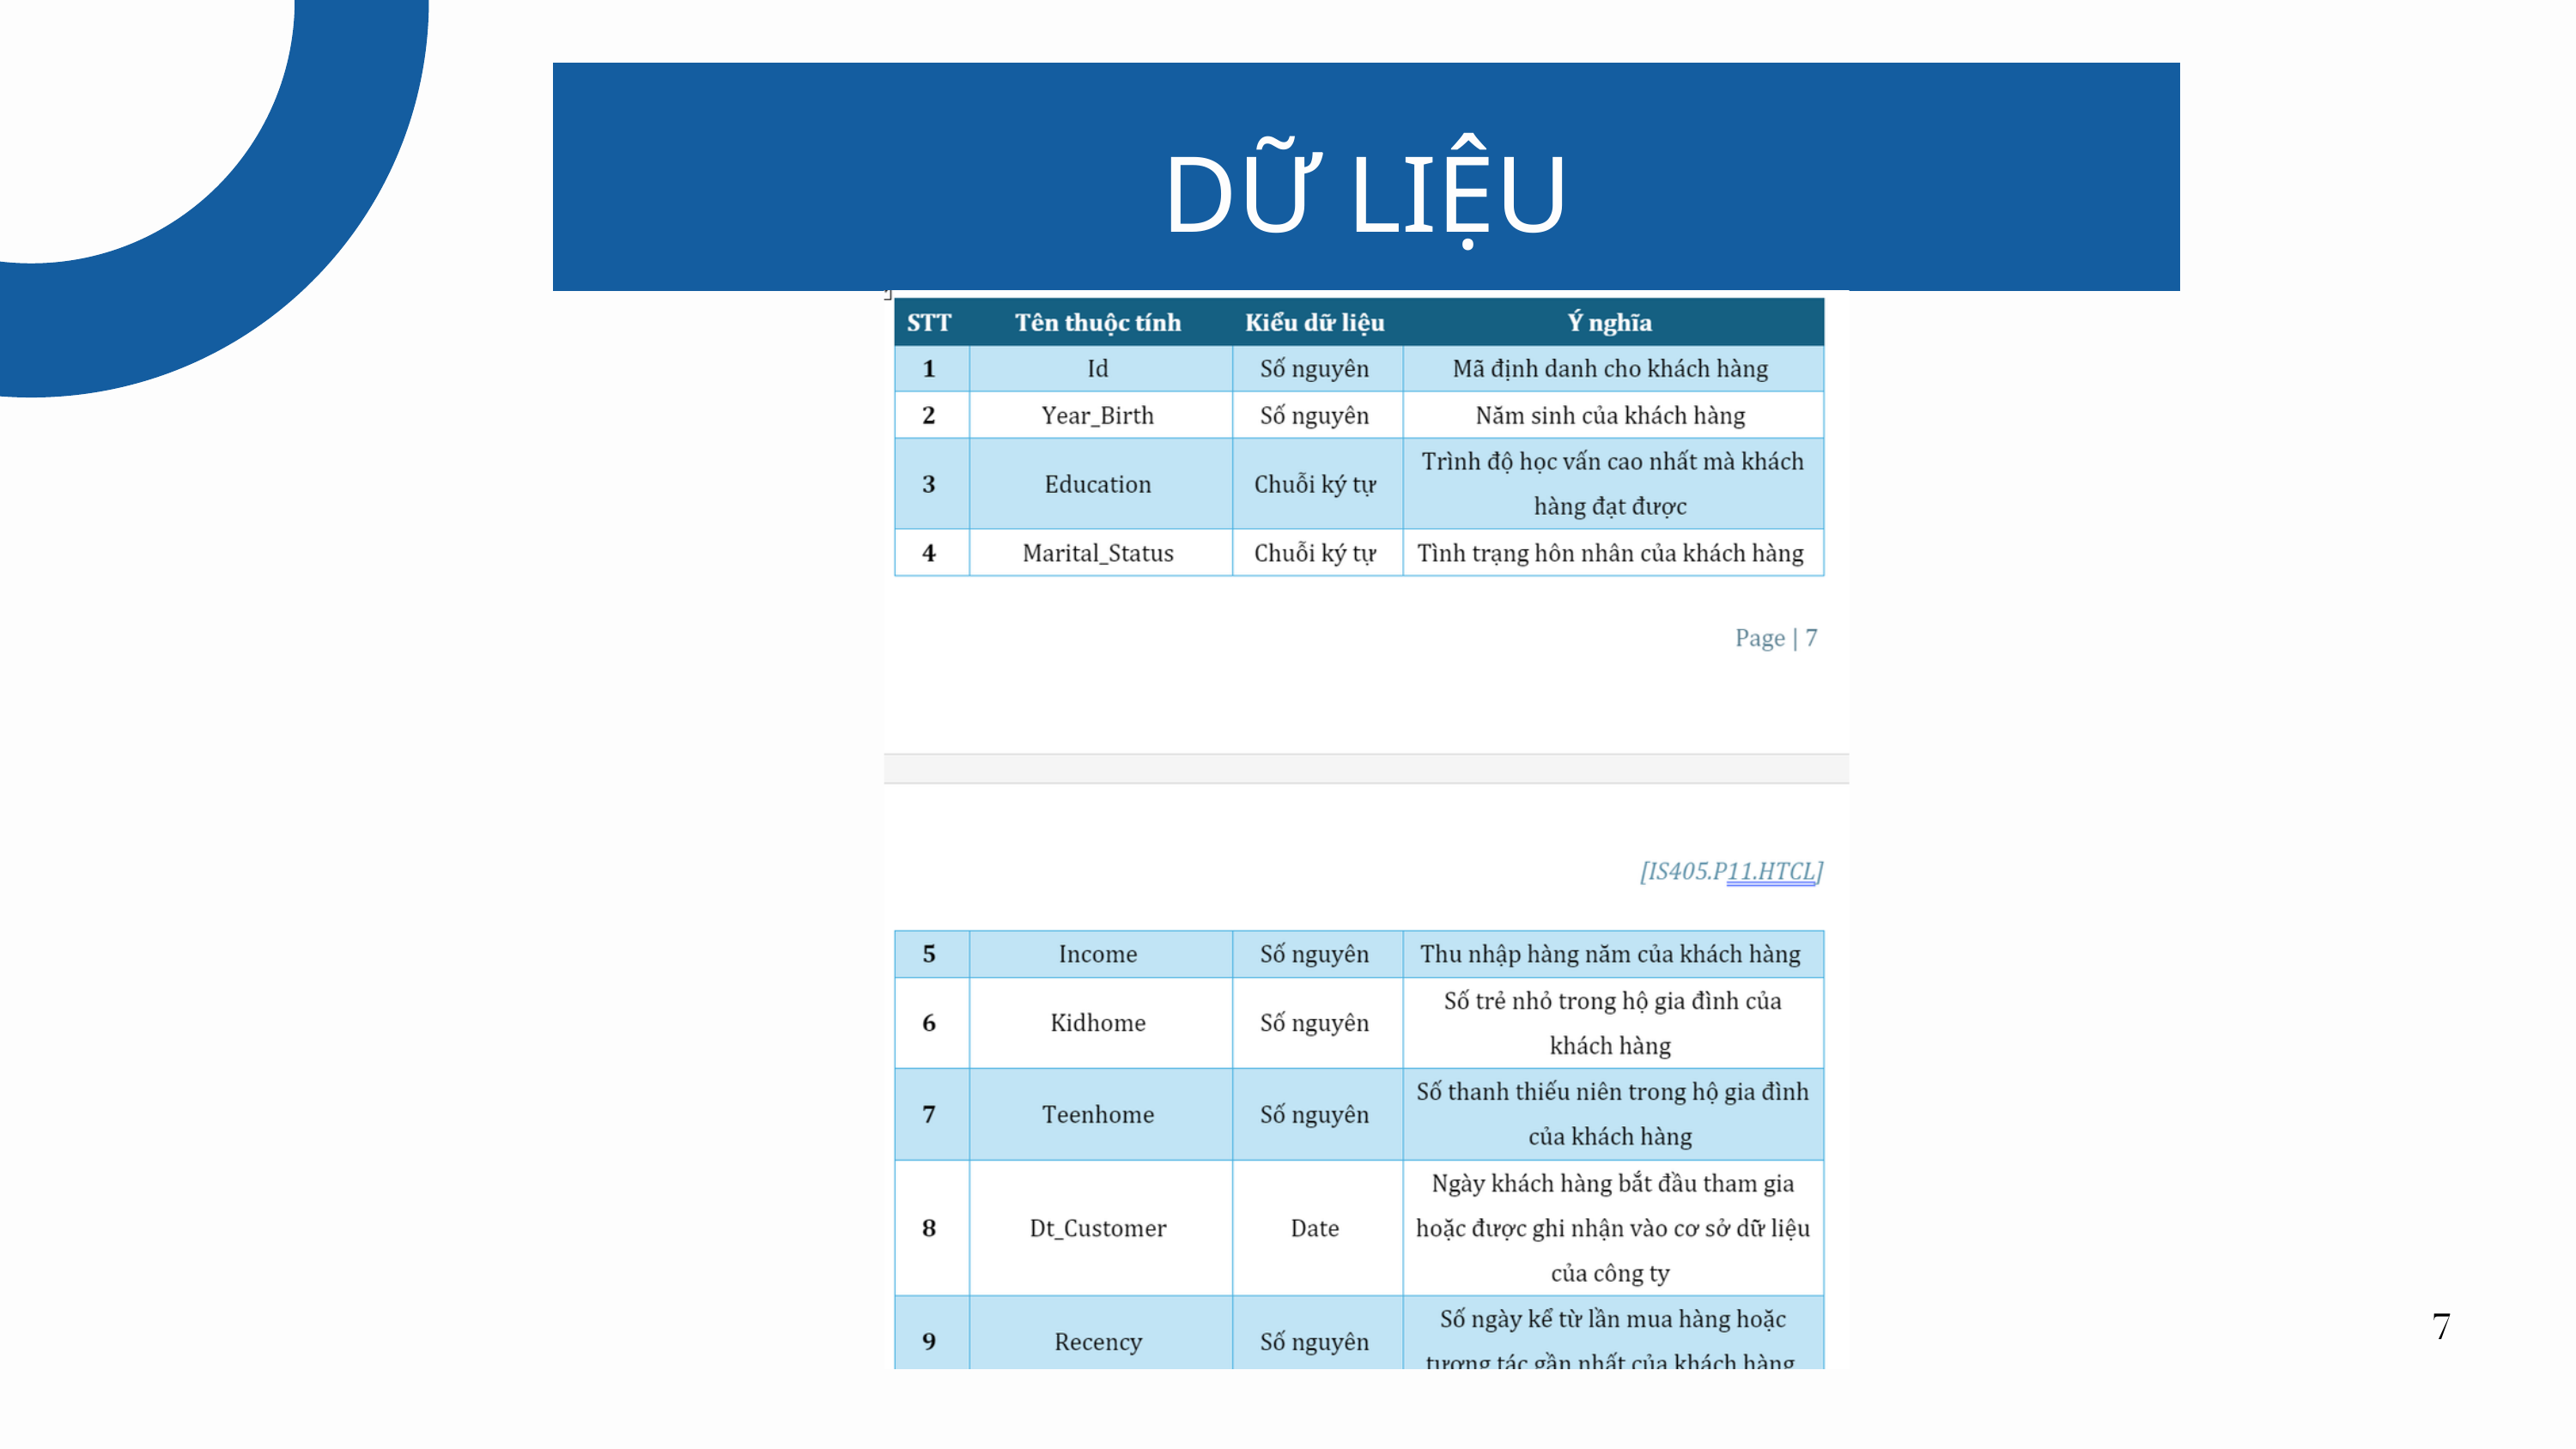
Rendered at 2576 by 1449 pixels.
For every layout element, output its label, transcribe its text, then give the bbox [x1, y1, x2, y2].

text_box 7 [2431, 1296, 2452, 1348]
text_box [884, 300, 1850, 1369]
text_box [0, 0, 362, 331]
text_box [552, 62, 2181, 291]
